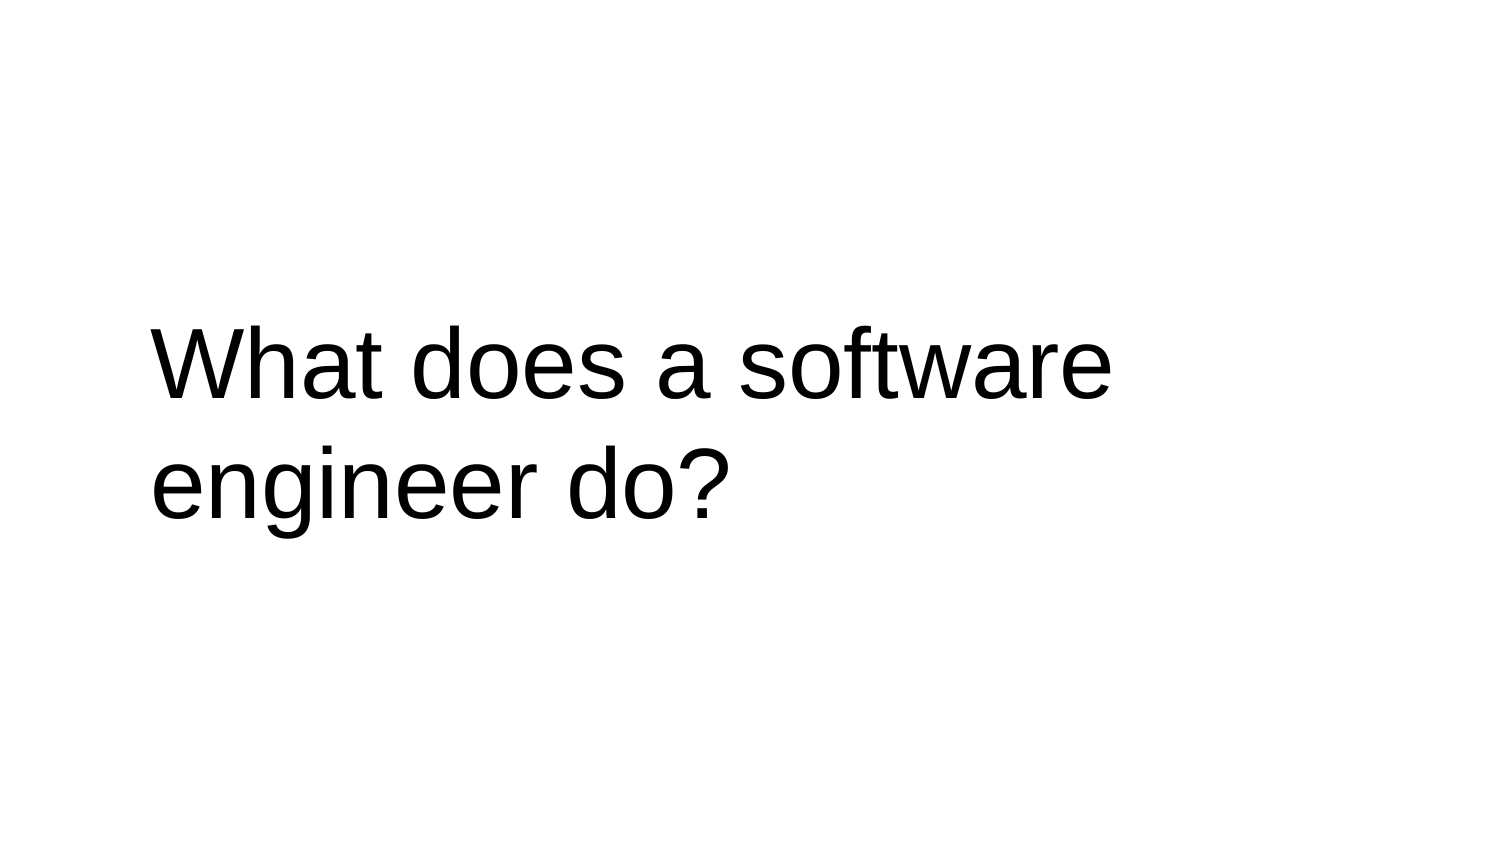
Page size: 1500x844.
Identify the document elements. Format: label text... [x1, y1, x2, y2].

title What does a software engineer do? [135, 125, 1172, 712]
